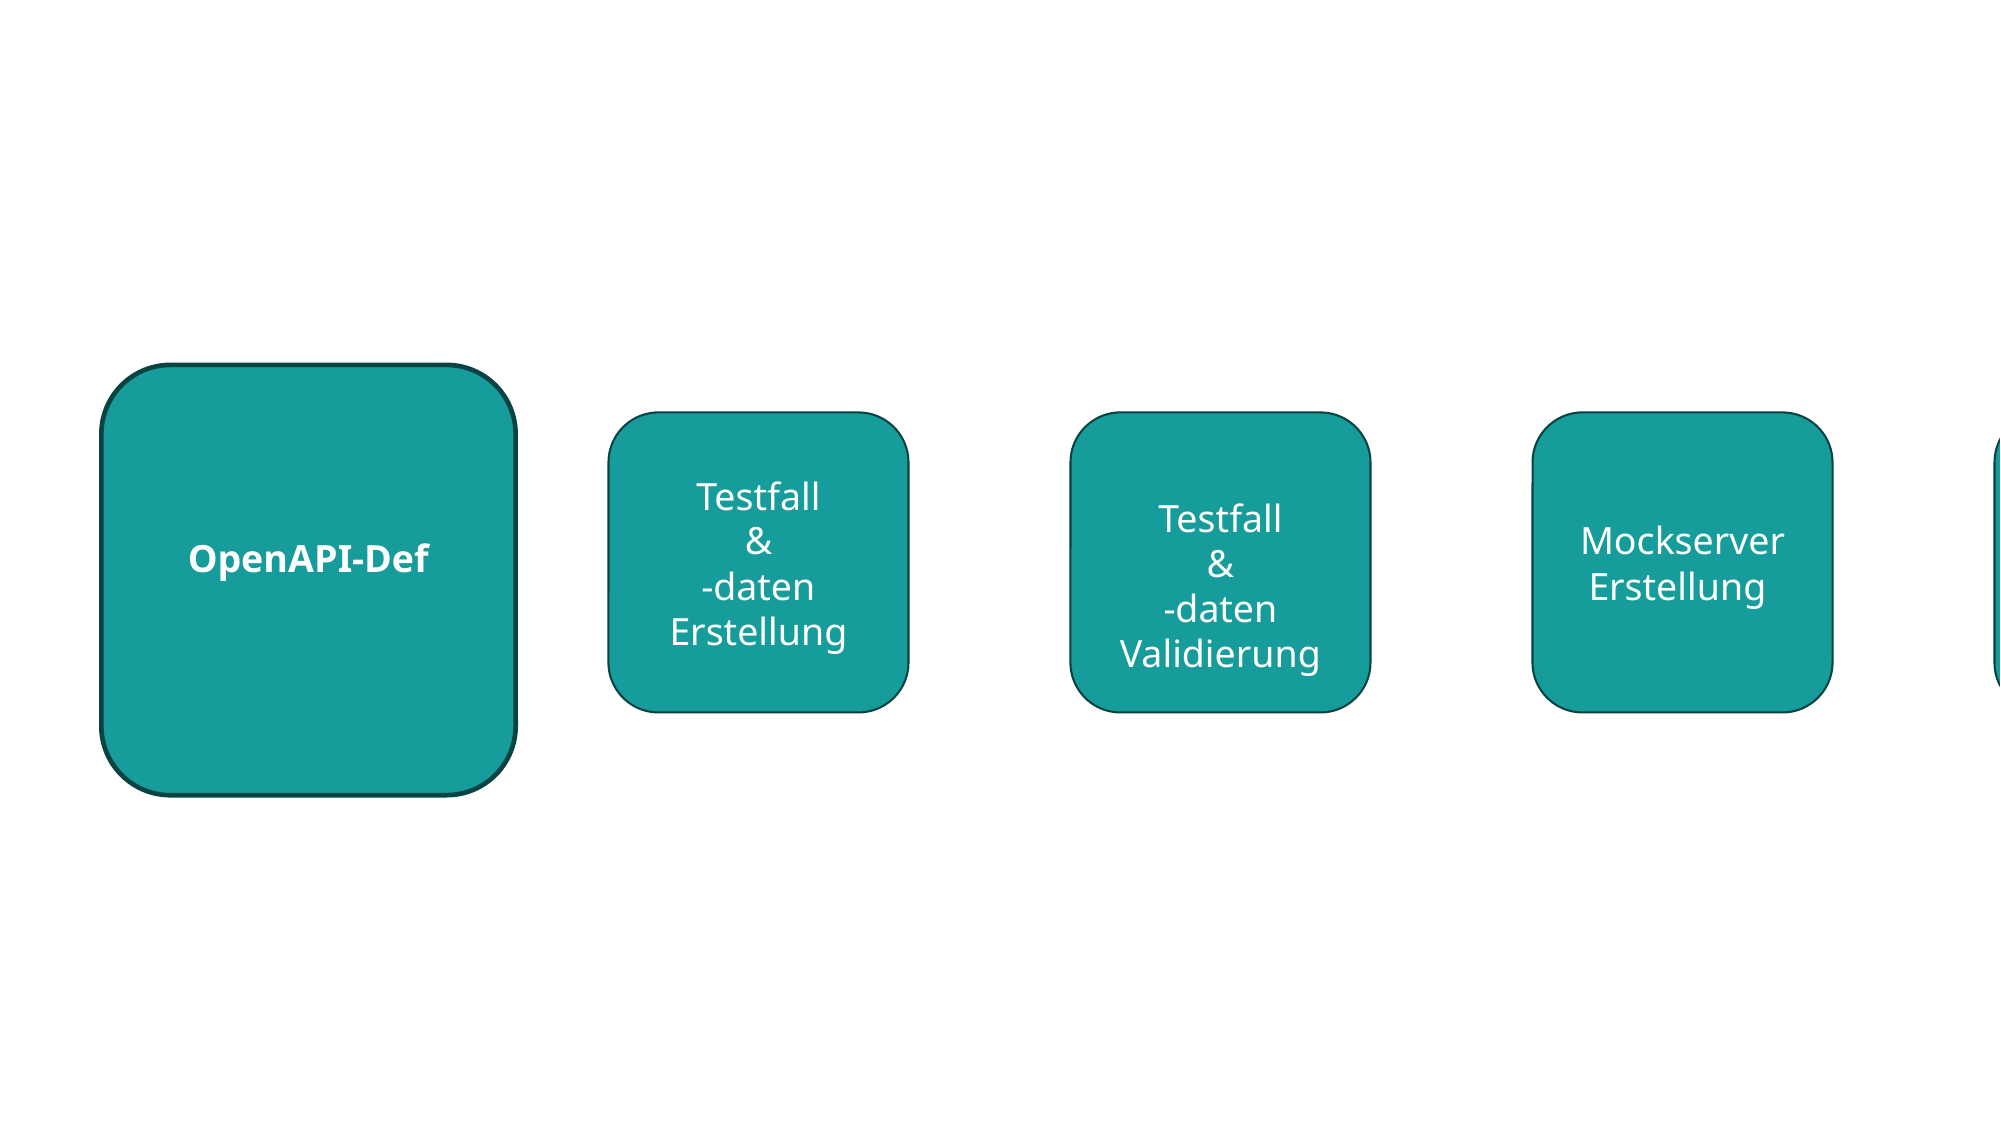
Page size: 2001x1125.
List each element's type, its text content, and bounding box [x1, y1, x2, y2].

text_box Testfall & -daten Validierung [1069, 411, 1372, 714]
text_box [871, 412, 1108, 713]
text_box OpenAPI-Def [100, 363, 517, 797]
text_box Testfall & -daten Erstellung [607, 411, 910, 714]
text_box Mockserver Erstellung [1531, 411, 1834, 714]
text_box CRUD Test Durchführung [1993, 437, 2000, 688]
